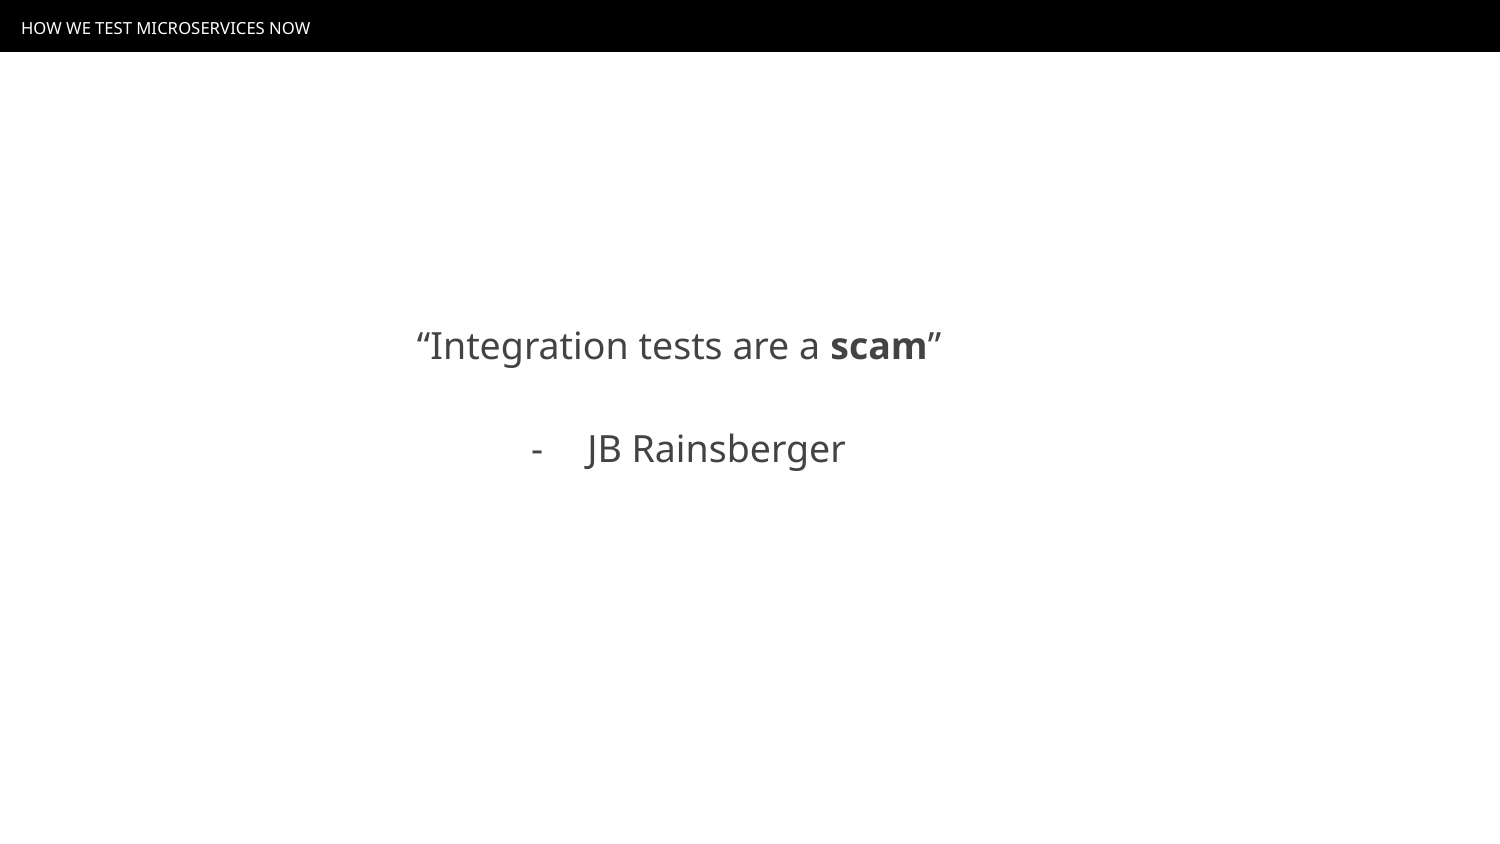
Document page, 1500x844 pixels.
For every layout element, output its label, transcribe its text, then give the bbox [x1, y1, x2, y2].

text_box “Integration tests are a scam” JB Rainsberger [100, 62, 1258, 723]
text_box HOW WE TEST MICROSERVICES NOW [5, 5, 1331, 47]
text_box [0, 0, 1500, 52]
